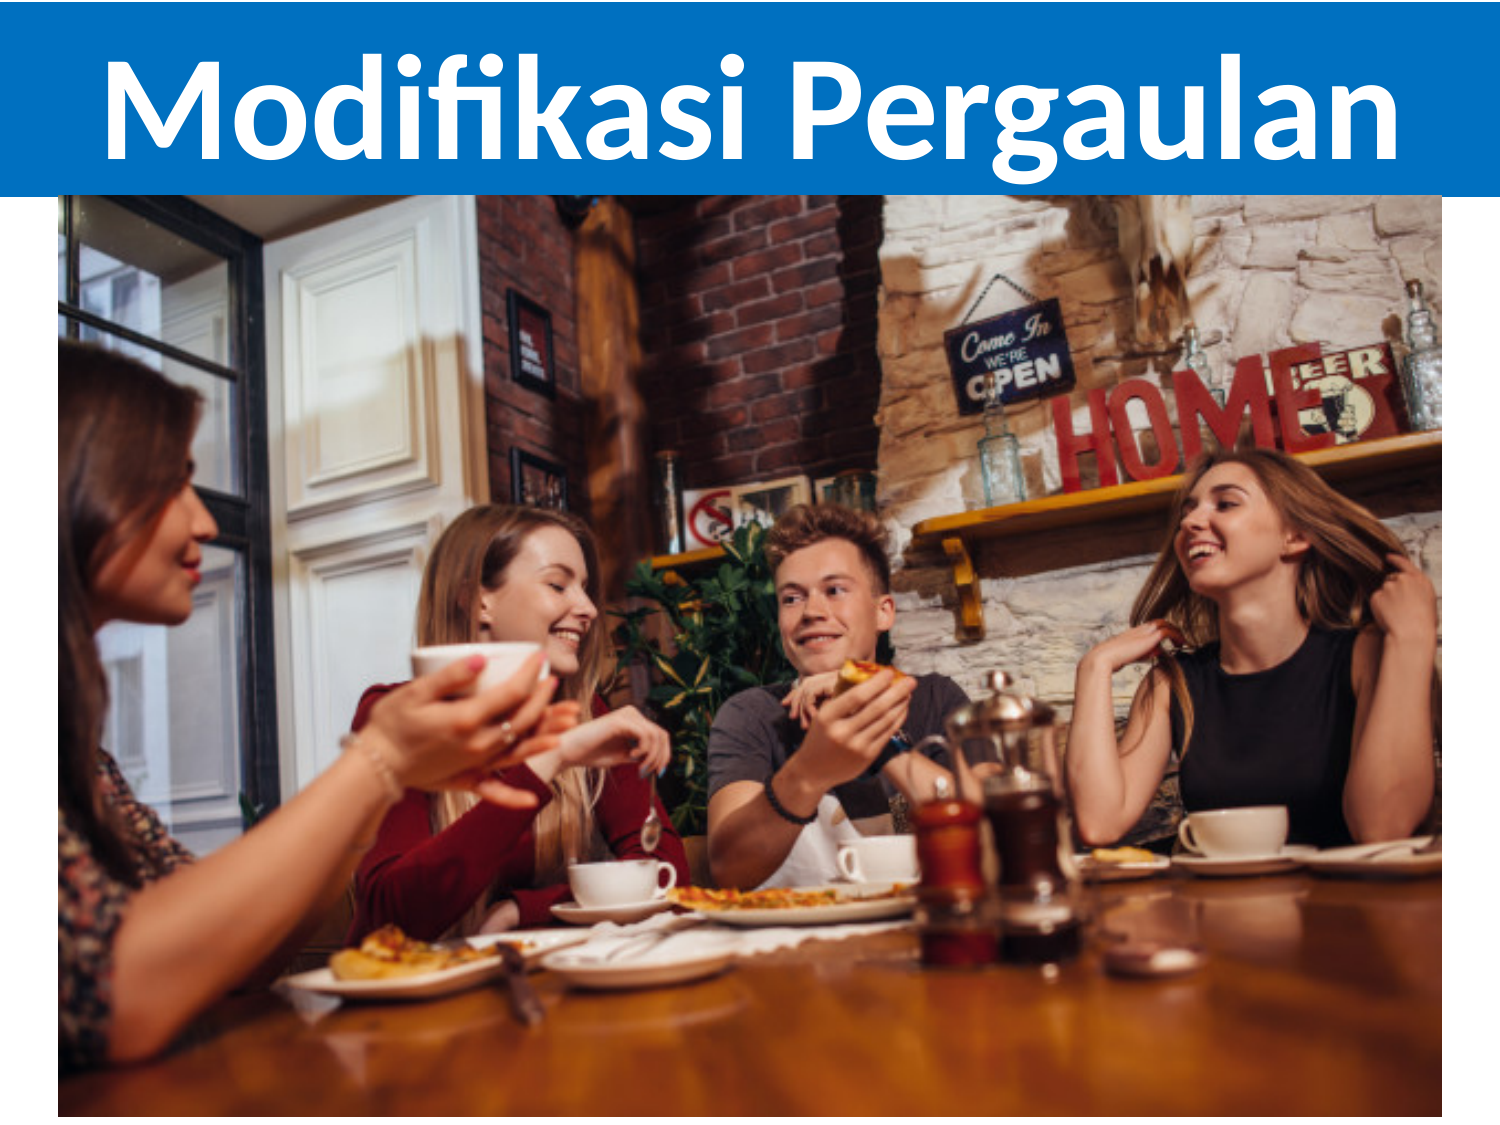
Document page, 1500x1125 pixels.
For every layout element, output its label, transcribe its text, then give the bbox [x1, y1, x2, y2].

picture [58, 195, 1442, 1117]
text_box Modifikasi Pergaulan [0, 2, 1500, 197]
